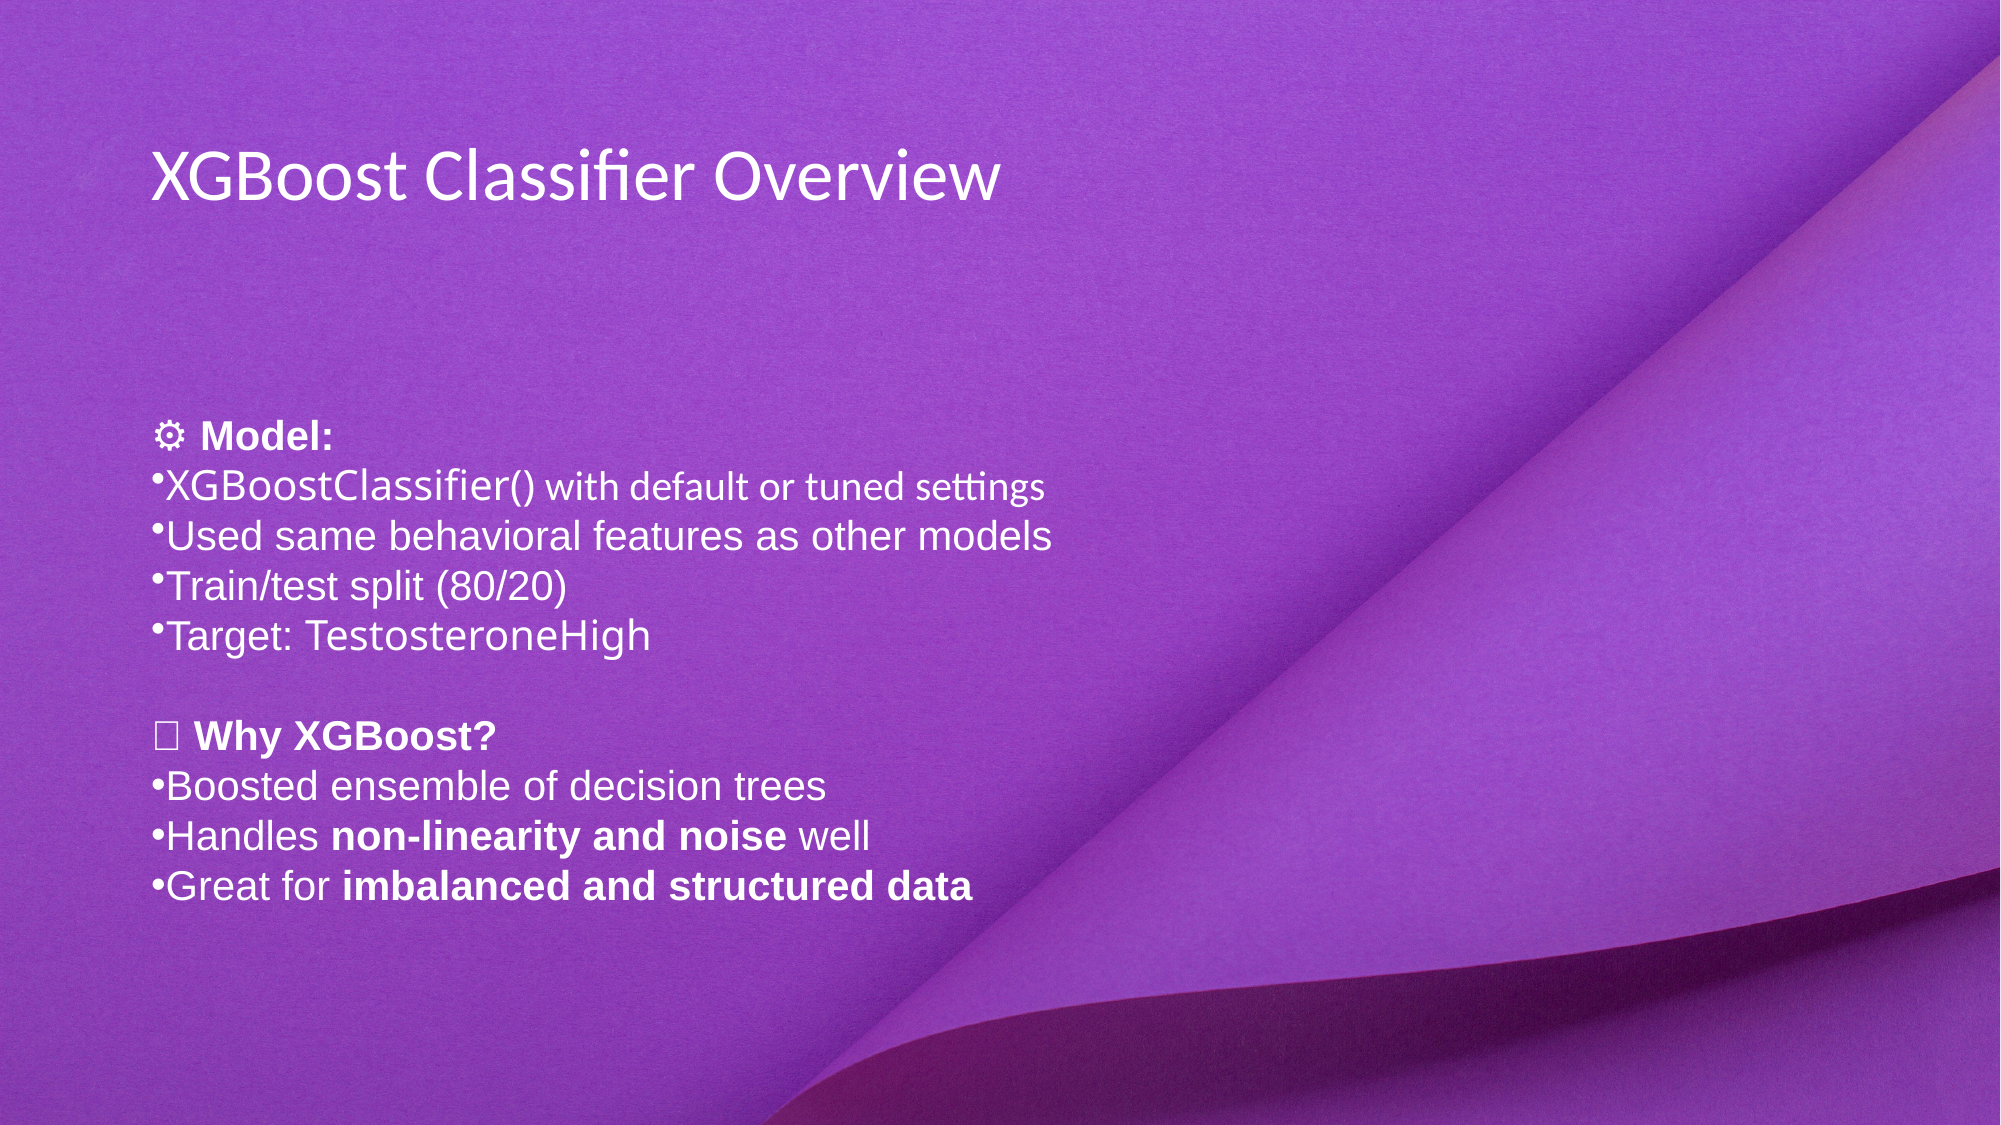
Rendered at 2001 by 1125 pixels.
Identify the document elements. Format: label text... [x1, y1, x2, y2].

title XGBoost Classifier Overview [136, 50, 1084, 290]
picture [0, 0, 2001, 1125]
list ⚙️ Model: XGBoostClassifier() with default or tuned settings Used same behavioral features as other models Train/test split (80/20) Target: TestosteroneHigh 🧠 Why XGBoost? Boosted ensemble of decision trees Handles non-linearity and noise well Great for imbalanced and structured data [136, 355, 1074, 1008]
